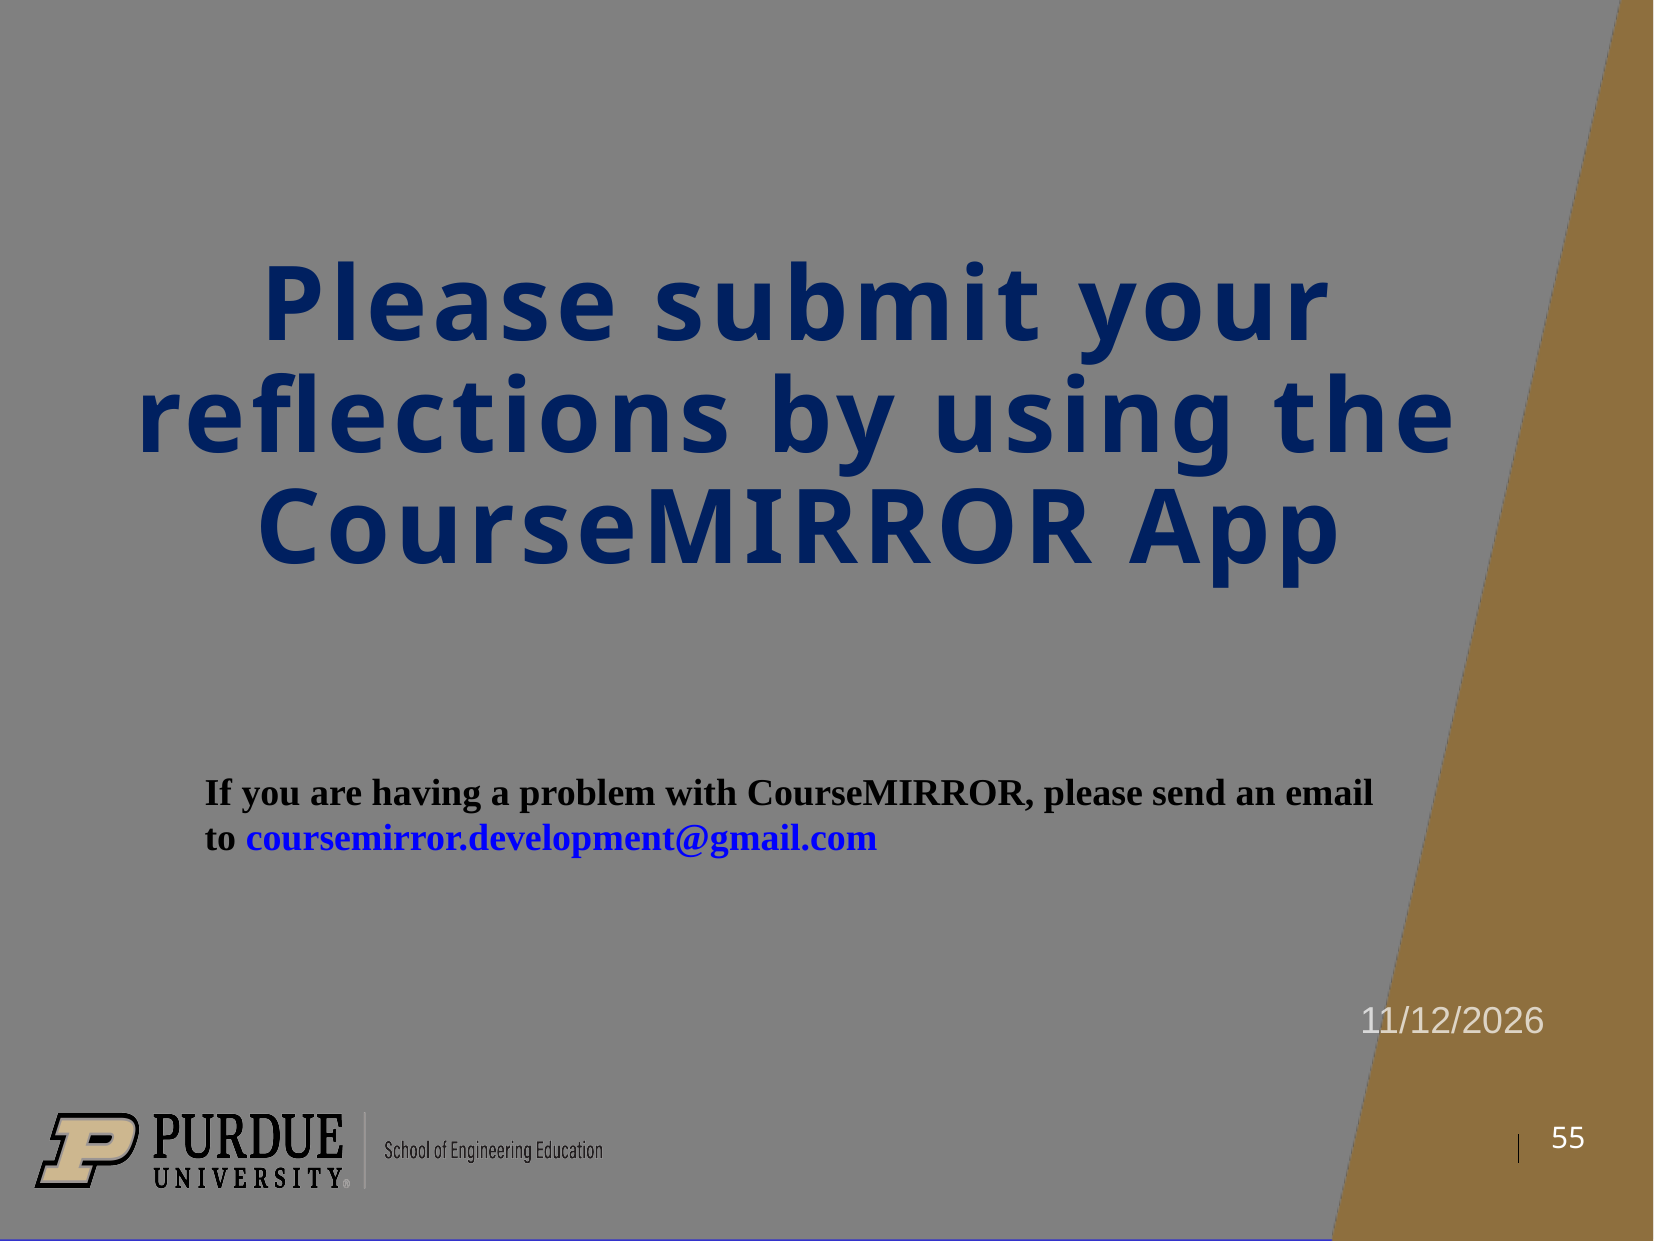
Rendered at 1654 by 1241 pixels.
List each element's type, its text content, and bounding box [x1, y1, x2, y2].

picture [34, 1109, 621, 1193]
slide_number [1360, 996, 1561, 1038]
text_box Please submit your reflections by using the CourseMIRROR App [82, 251, 1516, 587]
text_box If you are having a problem with CourseMIRROR, please send an email to coursemirror.development@gmail.com [189, 759, 1430, 866]
slide_number 55 [1519, 1117, 1586, 1185]
